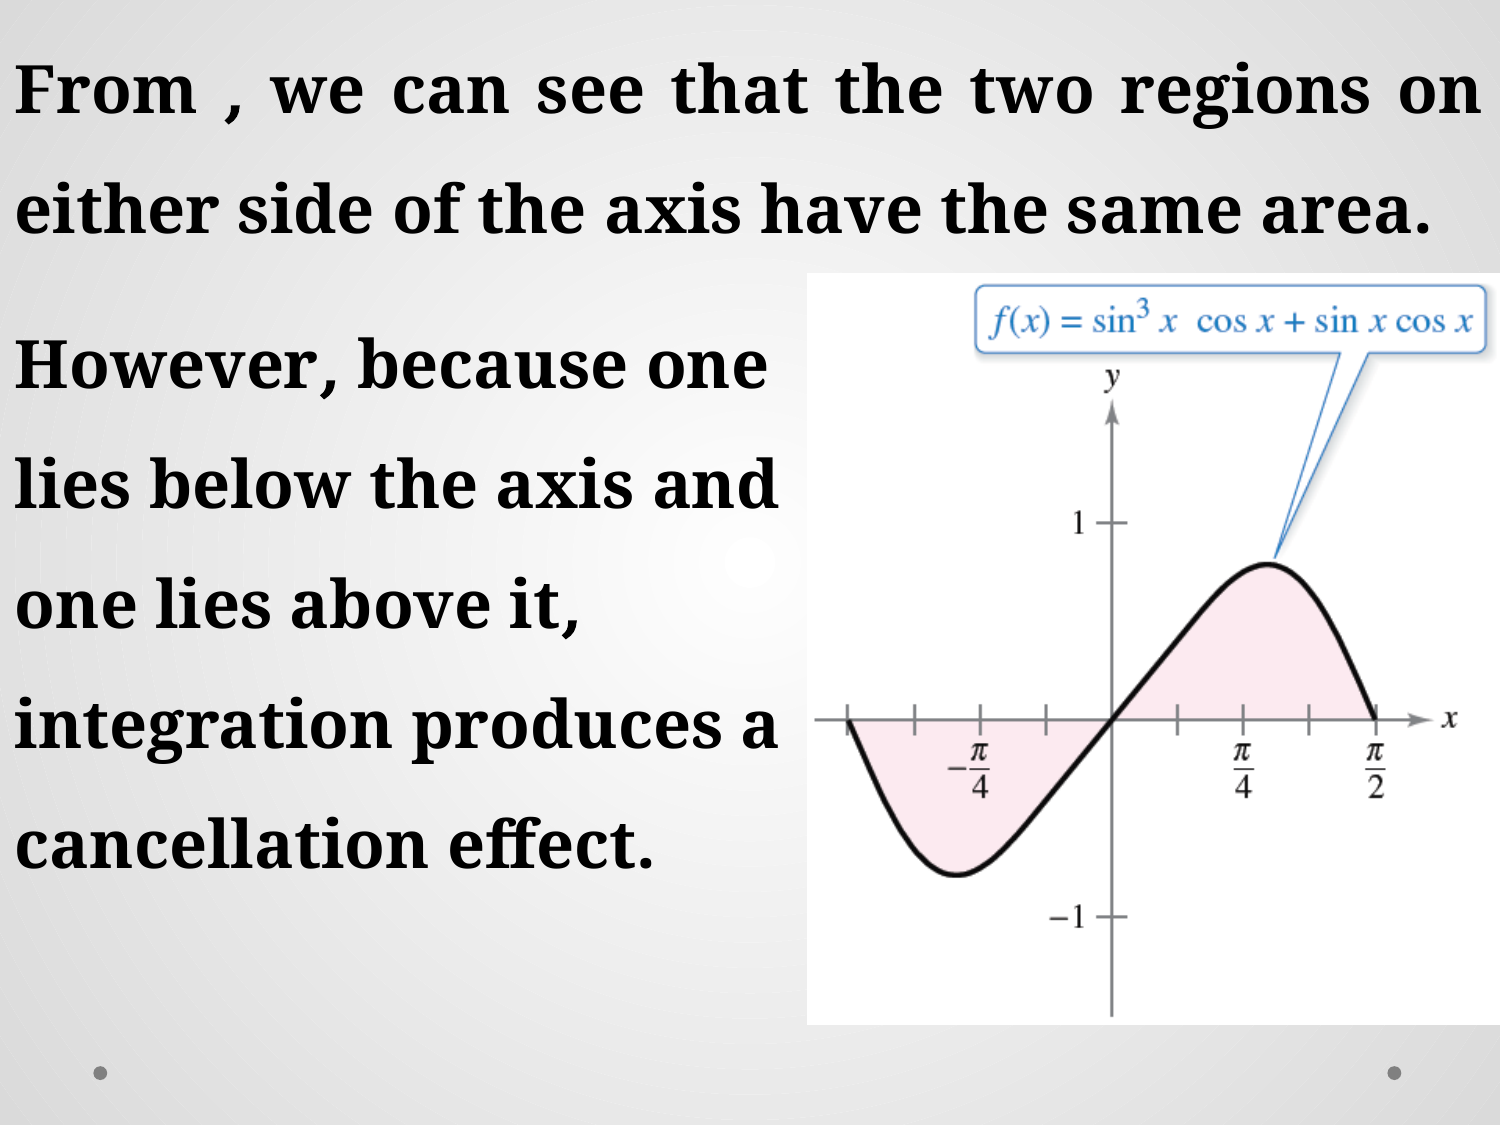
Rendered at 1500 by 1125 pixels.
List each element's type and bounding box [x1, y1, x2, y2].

picture [807, 273, 1500, 1026]
